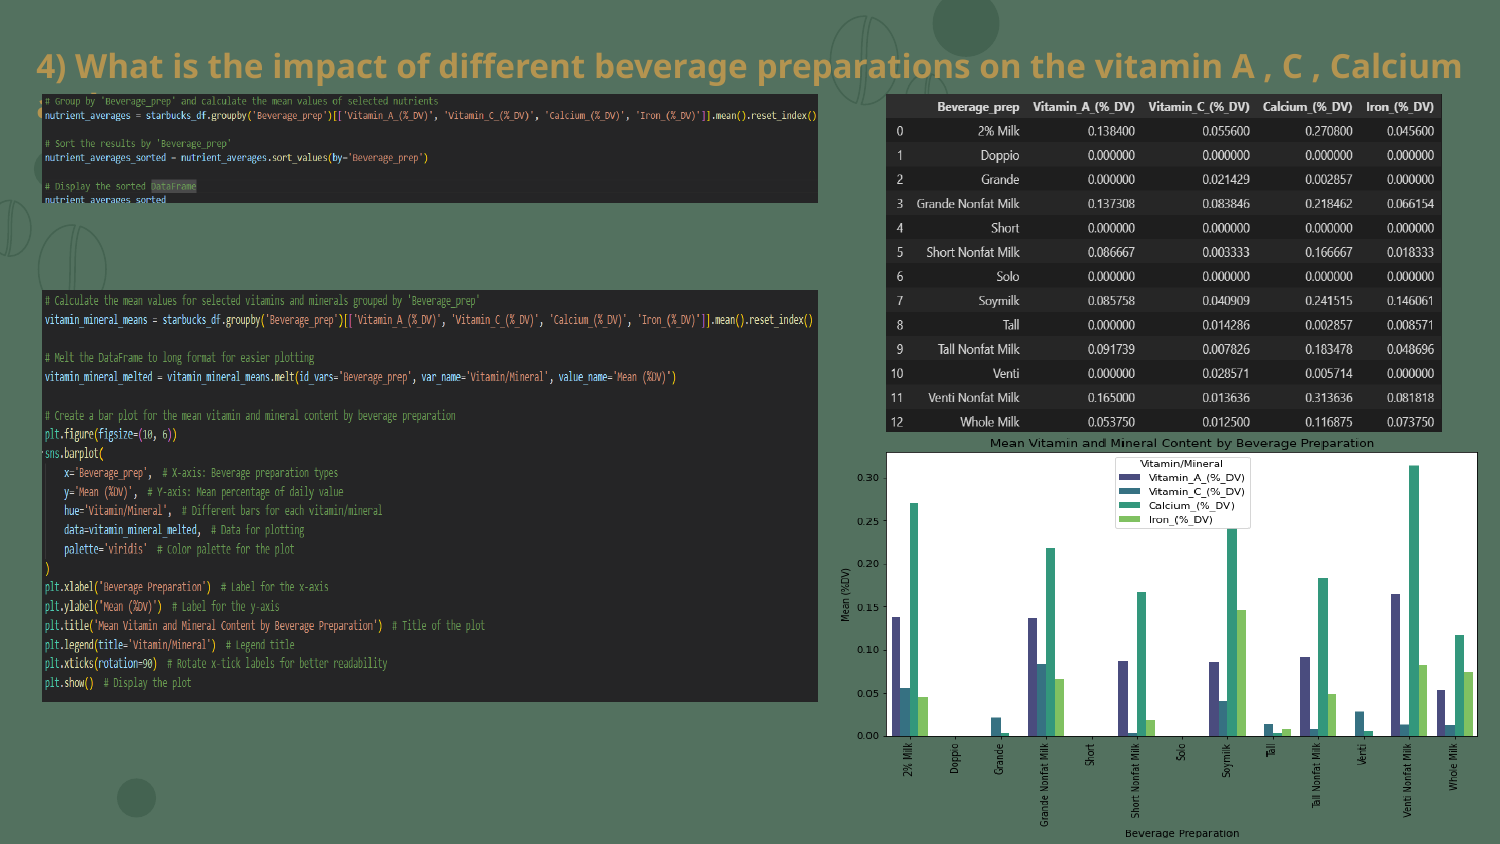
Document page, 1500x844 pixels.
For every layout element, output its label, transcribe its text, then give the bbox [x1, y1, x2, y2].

title 4) What is the impact of different beverage preparations on the vitamin A , C , Calcium and Iron content? [21, 30, 1500, 125]
picture [833, 94, 1485, 844]
picture [42, 93, 818, 203]
picture [42, 289, 818, 702]
